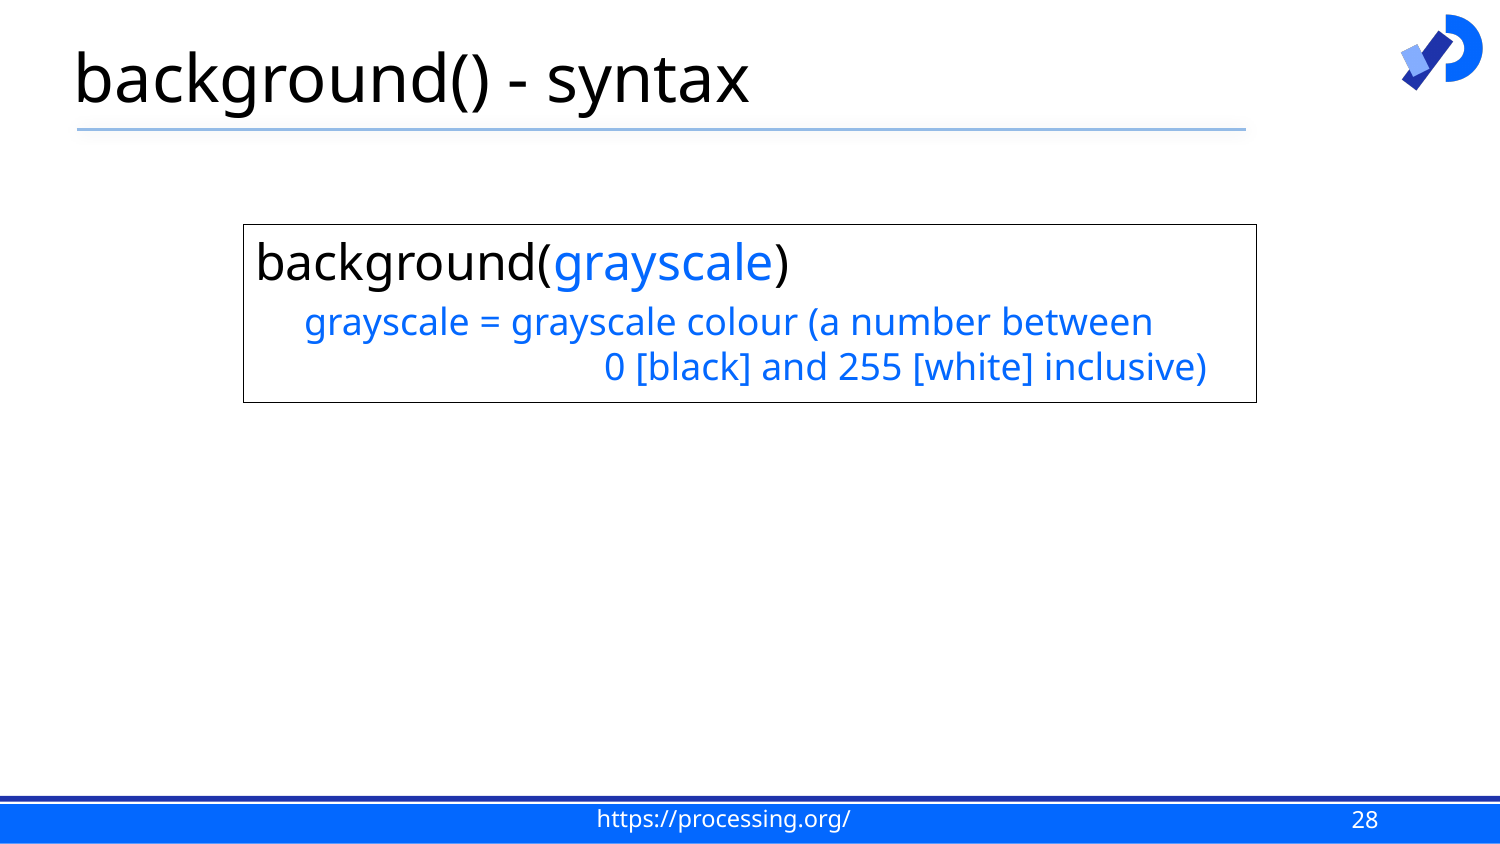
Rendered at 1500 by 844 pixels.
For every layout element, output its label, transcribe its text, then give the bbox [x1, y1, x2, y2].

text_box background(grayscale) grayscale = grayscale colour (a number between 0 [black] and 255 [white] inclusive) [243, 224, 1257, 403]
picture [1398, 9, 1485, 96]
title background() - syntax [64, 0, 1341, 126]
slide_number 28 [1074, 799, 1388, 844]
footer https://processing.org/ [527, 802, 927, 843]
